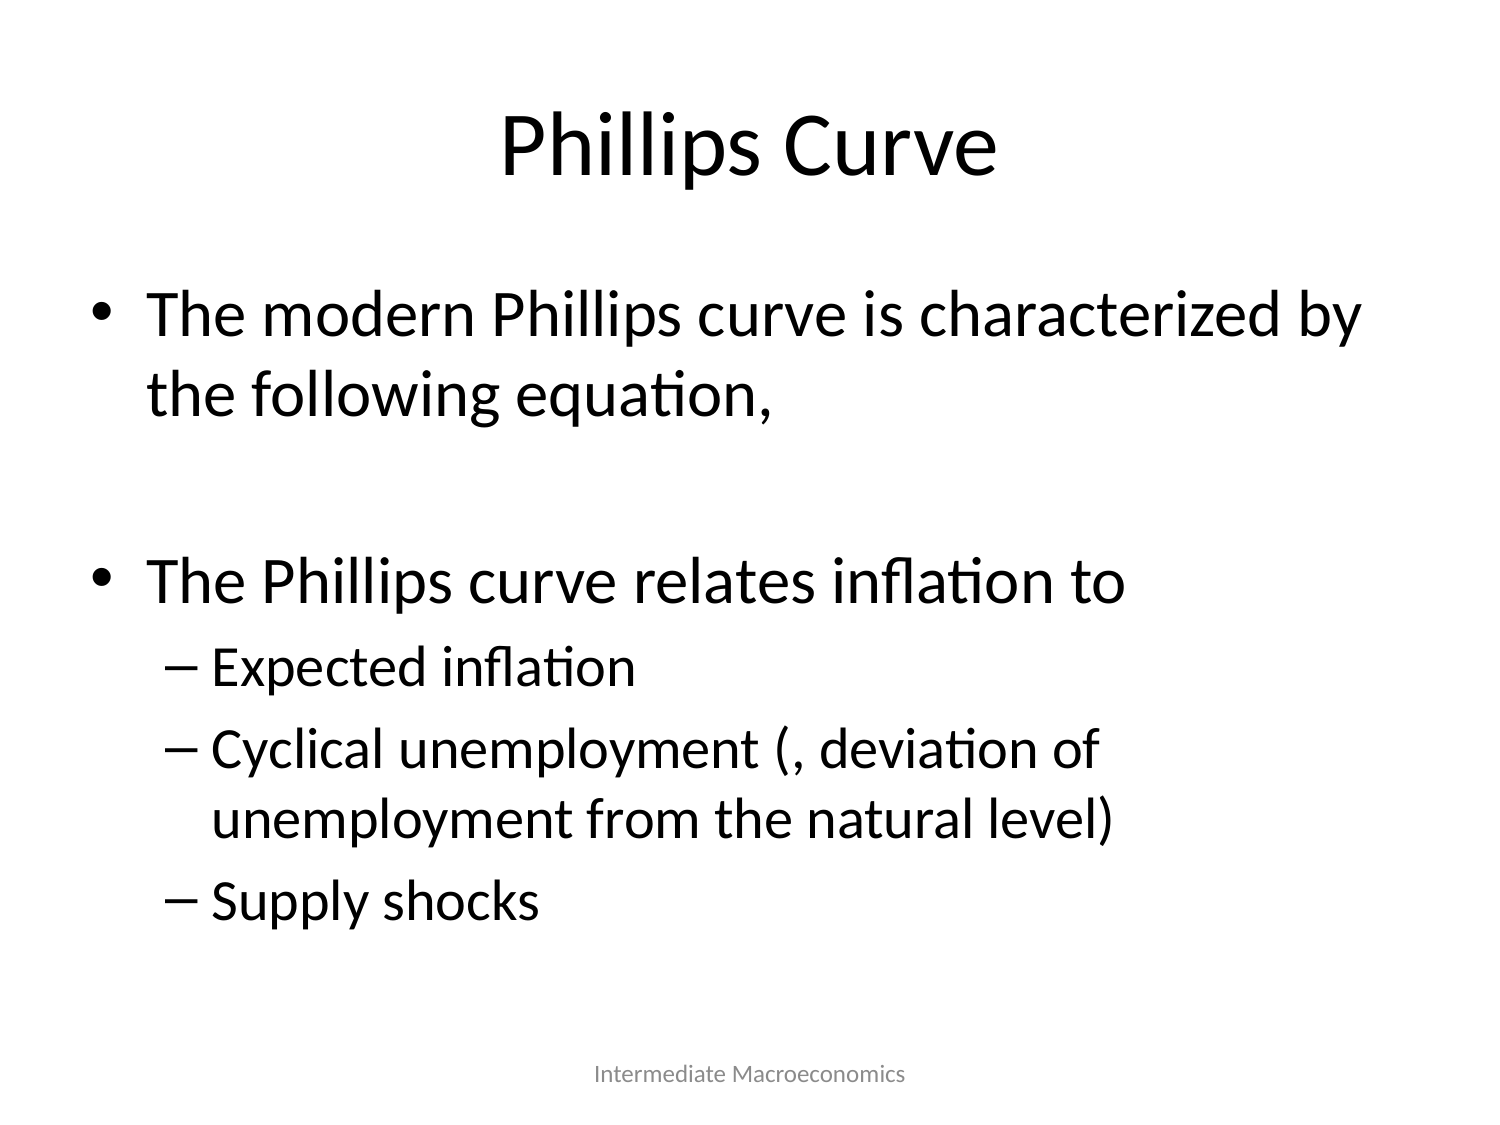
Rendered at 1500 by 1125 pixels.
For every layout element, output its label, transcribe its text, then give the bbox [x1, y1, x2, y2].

title Phillips Curve [75, 45, 1425, 233]
footer Intermediate Macroeconomics [512, 1042, 988, 1103]
